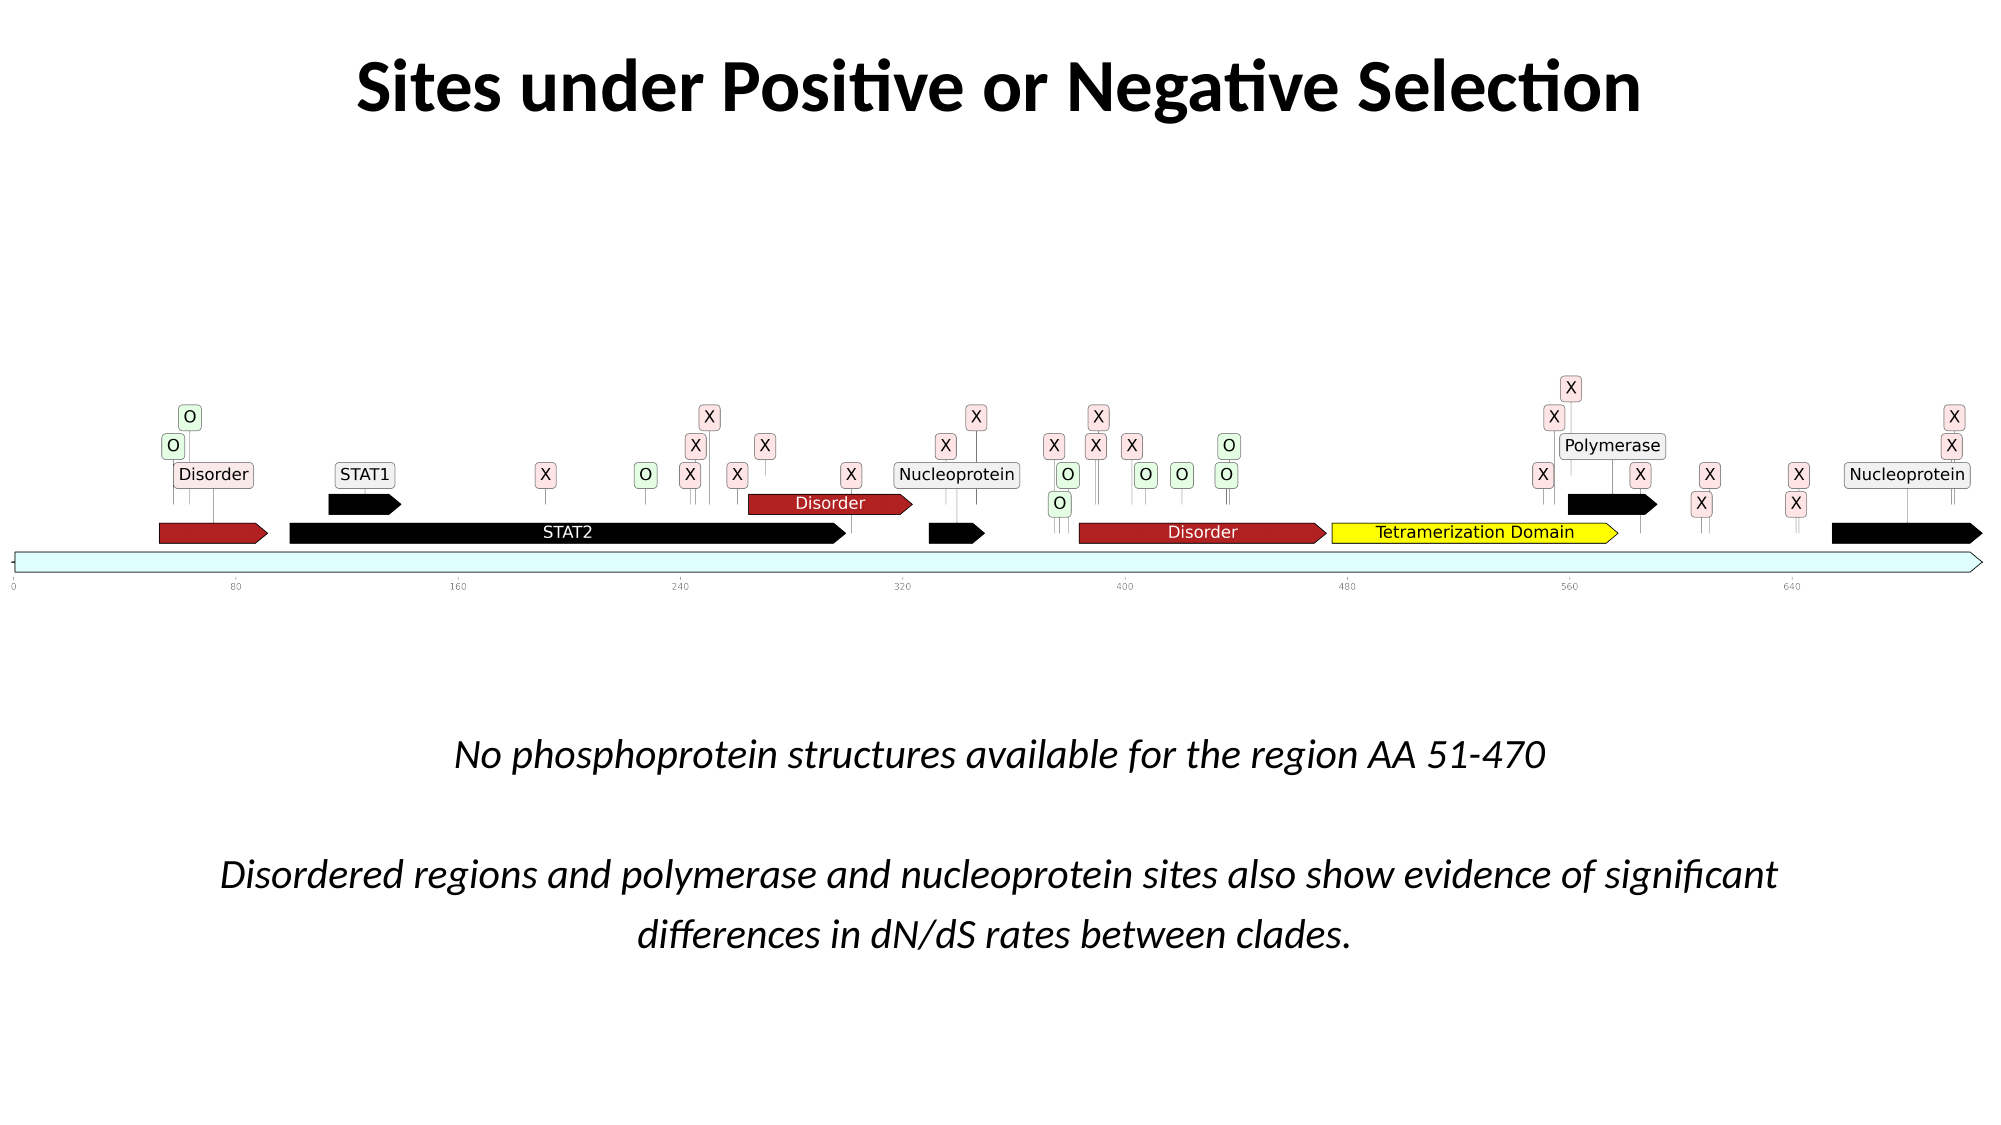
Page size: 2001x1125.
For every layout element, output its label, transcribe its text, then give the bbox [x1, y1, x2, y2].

text_box No phosphoprotein structures available for the region AA 51-470 Disordered regions and polymerase and nucleoprotein sites also show evidence of significant differences in dN/dS rates between clades. [117, 710, 1883, 963]
title Sites under Positive or Negative Selection [117, 12, 1883, 133]
picture [0, 350, 1993, 603]
